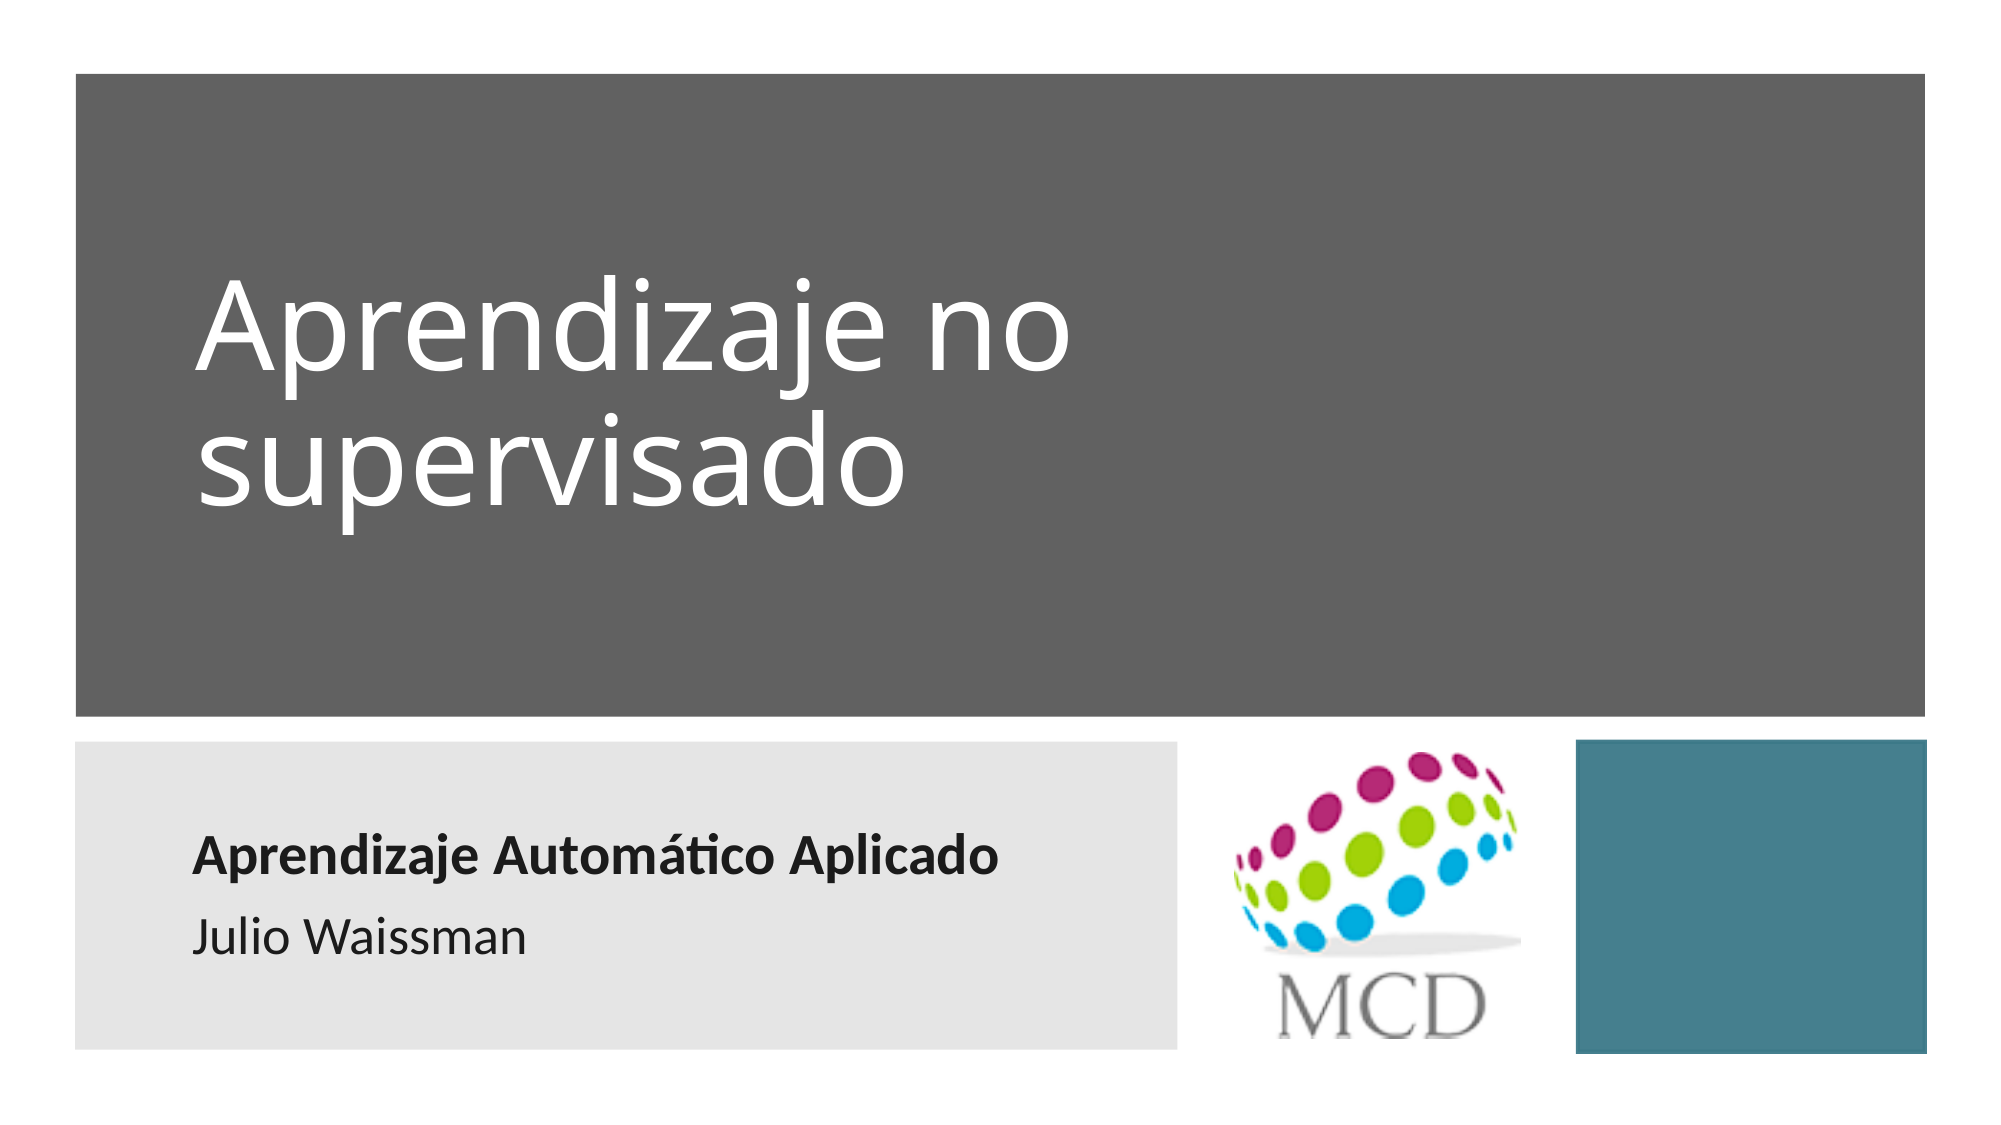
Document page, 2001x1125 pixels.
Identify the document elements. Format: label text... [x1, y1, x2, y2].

text_box [1577, 741, 1926, 1053]
title Aprendizaje no supervisado [180, 182, 1823, 613]
subtitle Aprendizaje Automático Aplicado Julio Waissman [177, 794, 1069, 997]
text_box [74, 741, 1178, 1051]
picture [1204, 741, 1552, 1052]
text_box [75, 73, 1926, 718]
